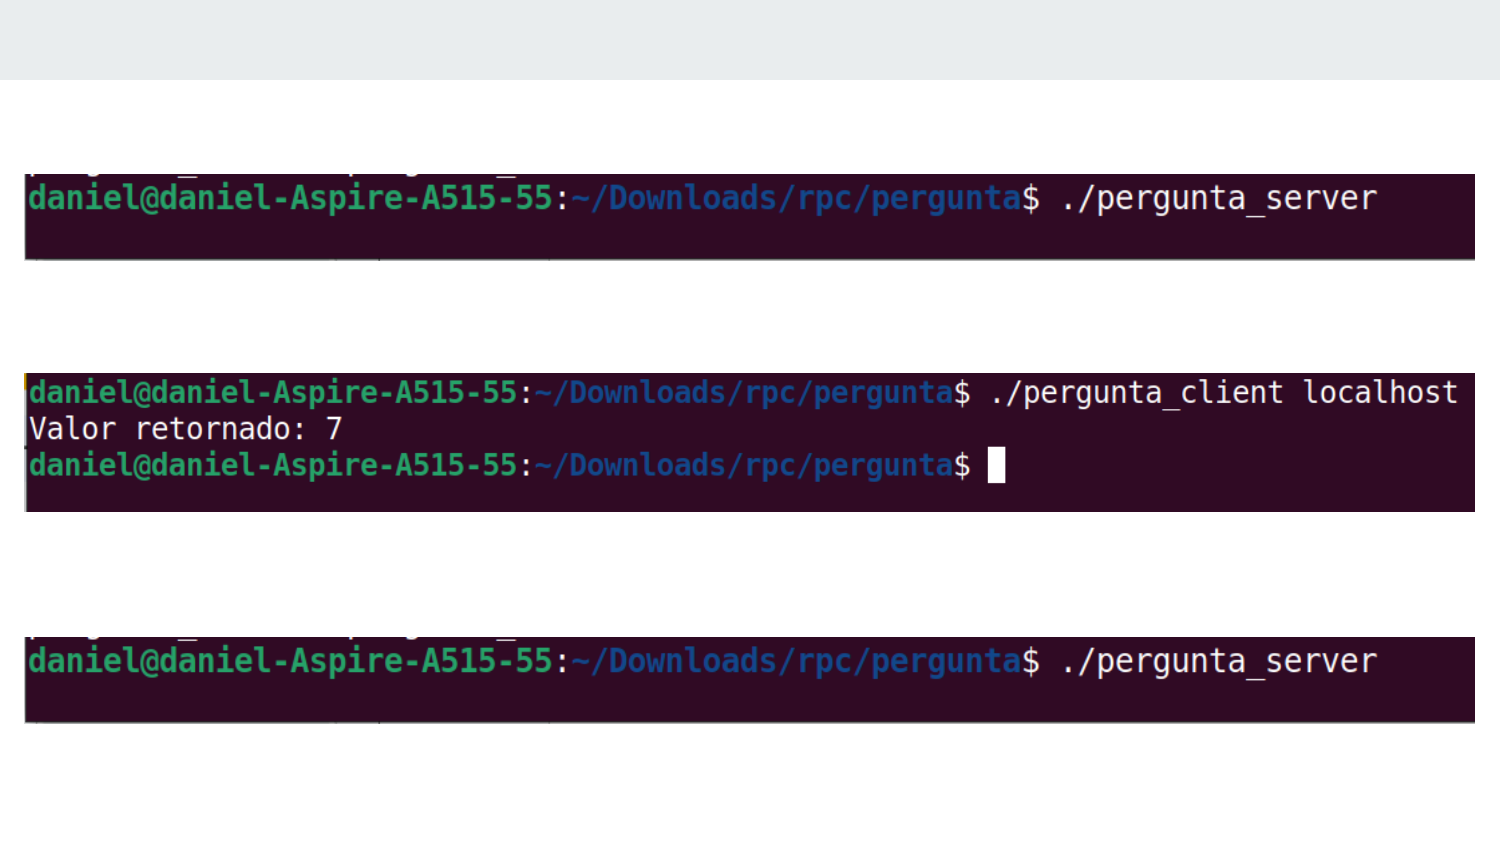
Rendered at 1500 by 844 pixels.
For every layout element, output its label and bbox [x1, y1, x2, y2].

picture [24, 637, 1476, 724]
picture [24, 174, 1476, 261]
picture [24, 372, 1476, 512]
